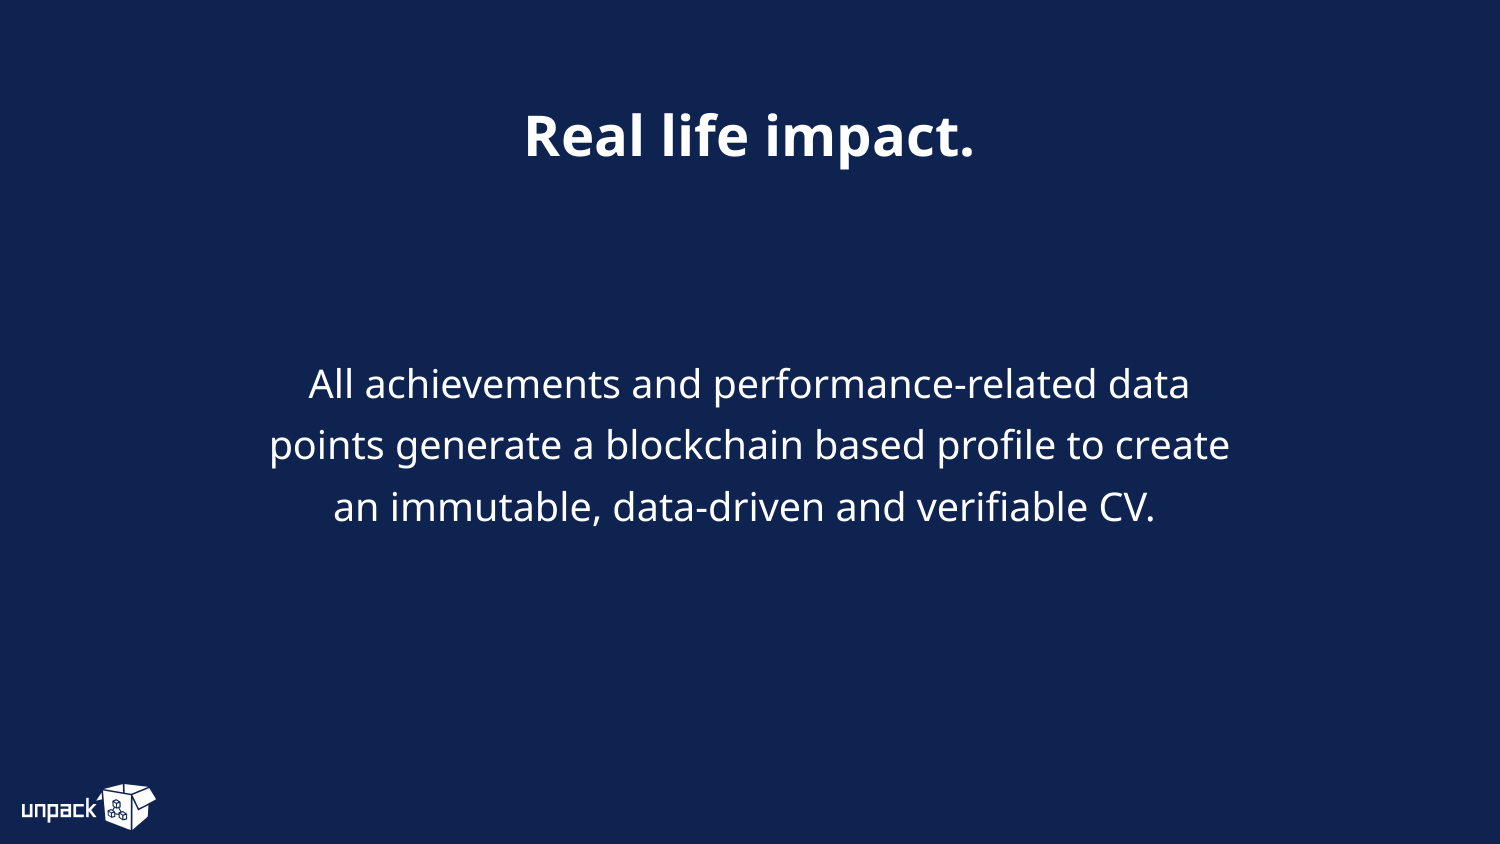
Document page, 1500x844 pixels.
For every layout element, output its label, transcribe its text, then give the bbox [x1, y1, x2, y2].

text_box All achievements and performance-related data points generate a blockchain based profile to create an immutable, data-driven and verifiable CV. [252, 344, 1248, 530]
picture [17, 784, 156, 830]
text_box Real life impact. [116, 80, 1384, 169]
